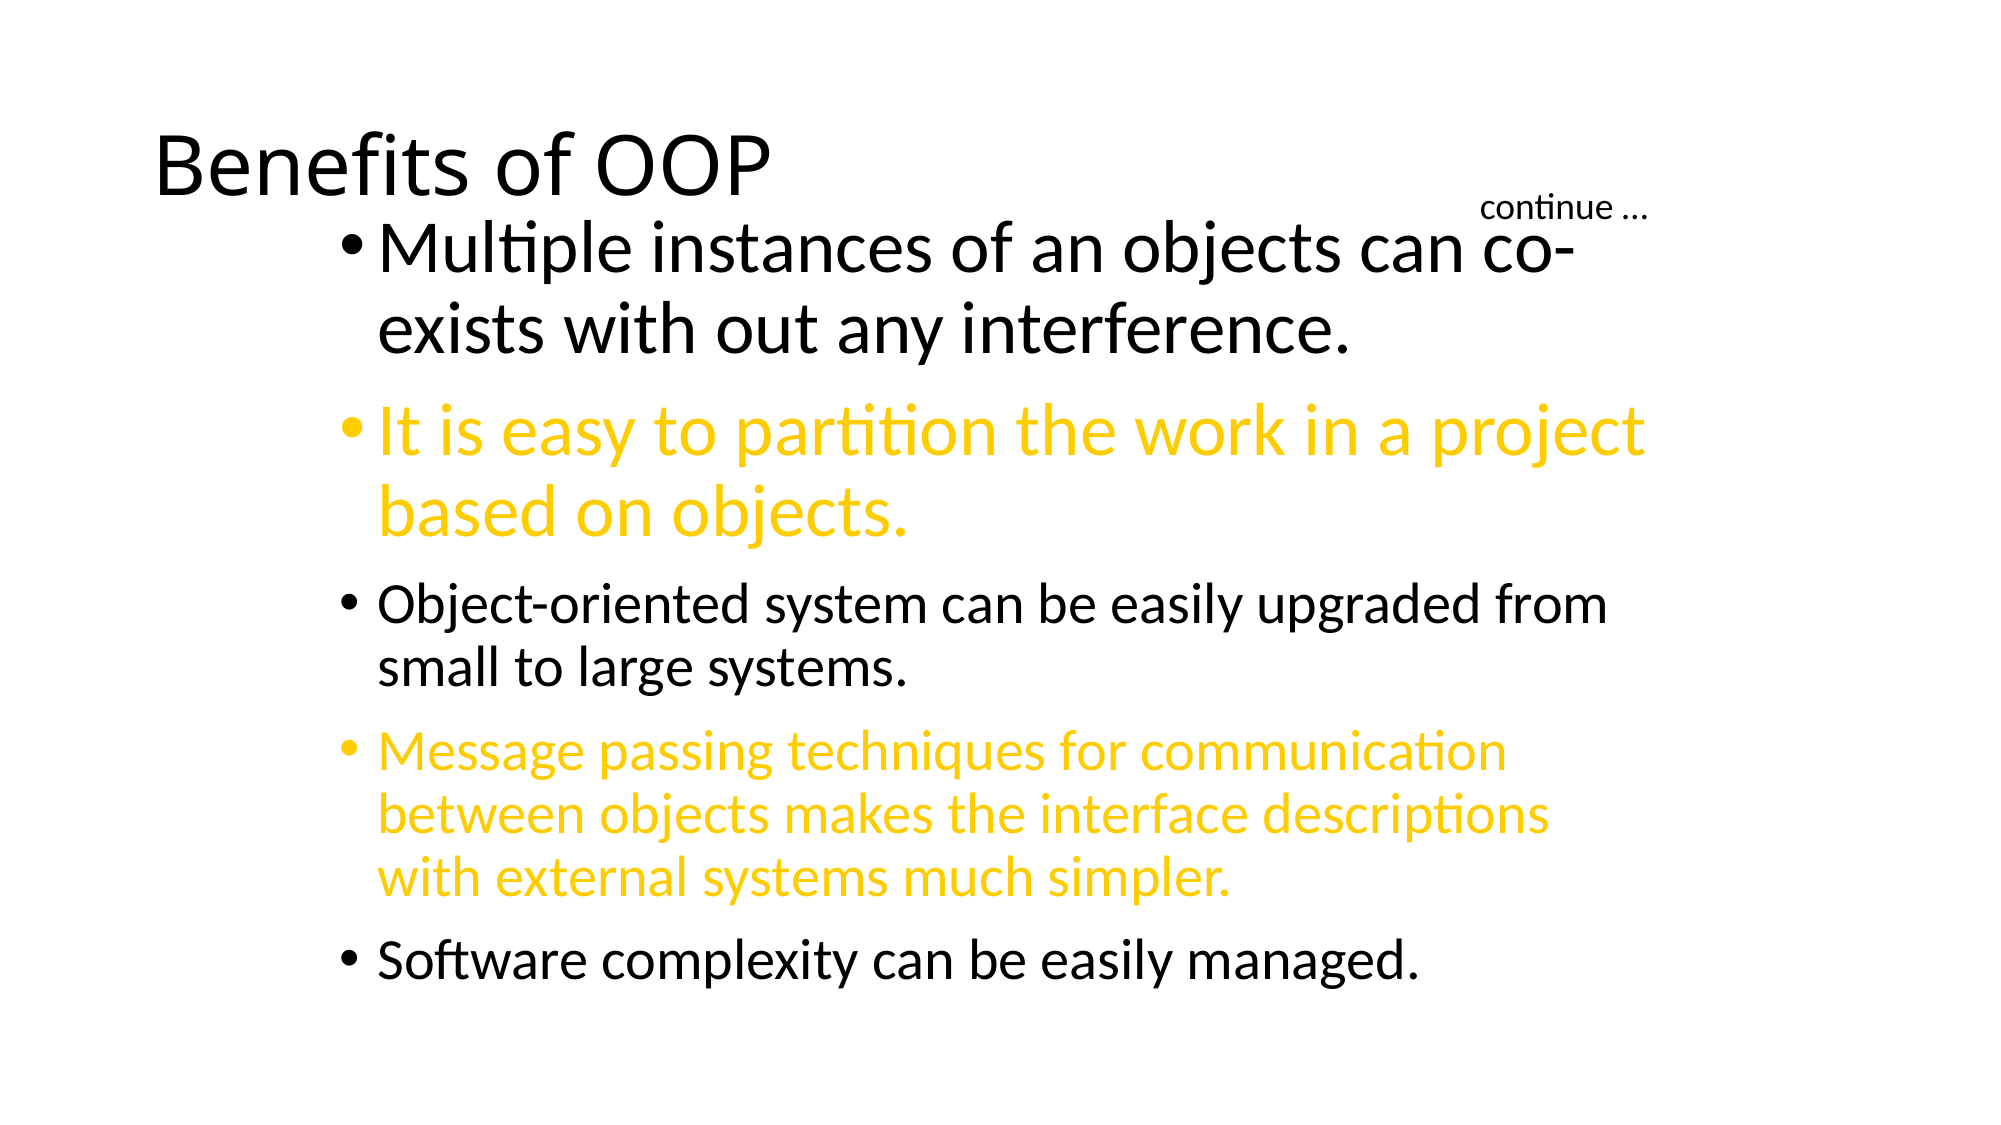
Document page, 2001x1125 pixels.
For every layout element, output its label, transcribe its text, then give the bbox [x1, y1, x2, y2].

list Multiple instances of an objects can co-exists with out any interference. It is easy to partition the work in a project based on objects. Object-oriented system can be easily upgraded from small to large systems. Message passing techniques for communication between objects makes the interface descriptions with external systems much simpler. Software complexity can be easily managed. [324, 200, 1675, 1125]
title Benefits of OOP [137, 59, 1863, 278]
text_box continue … [1465, 174, 1664, 235]
